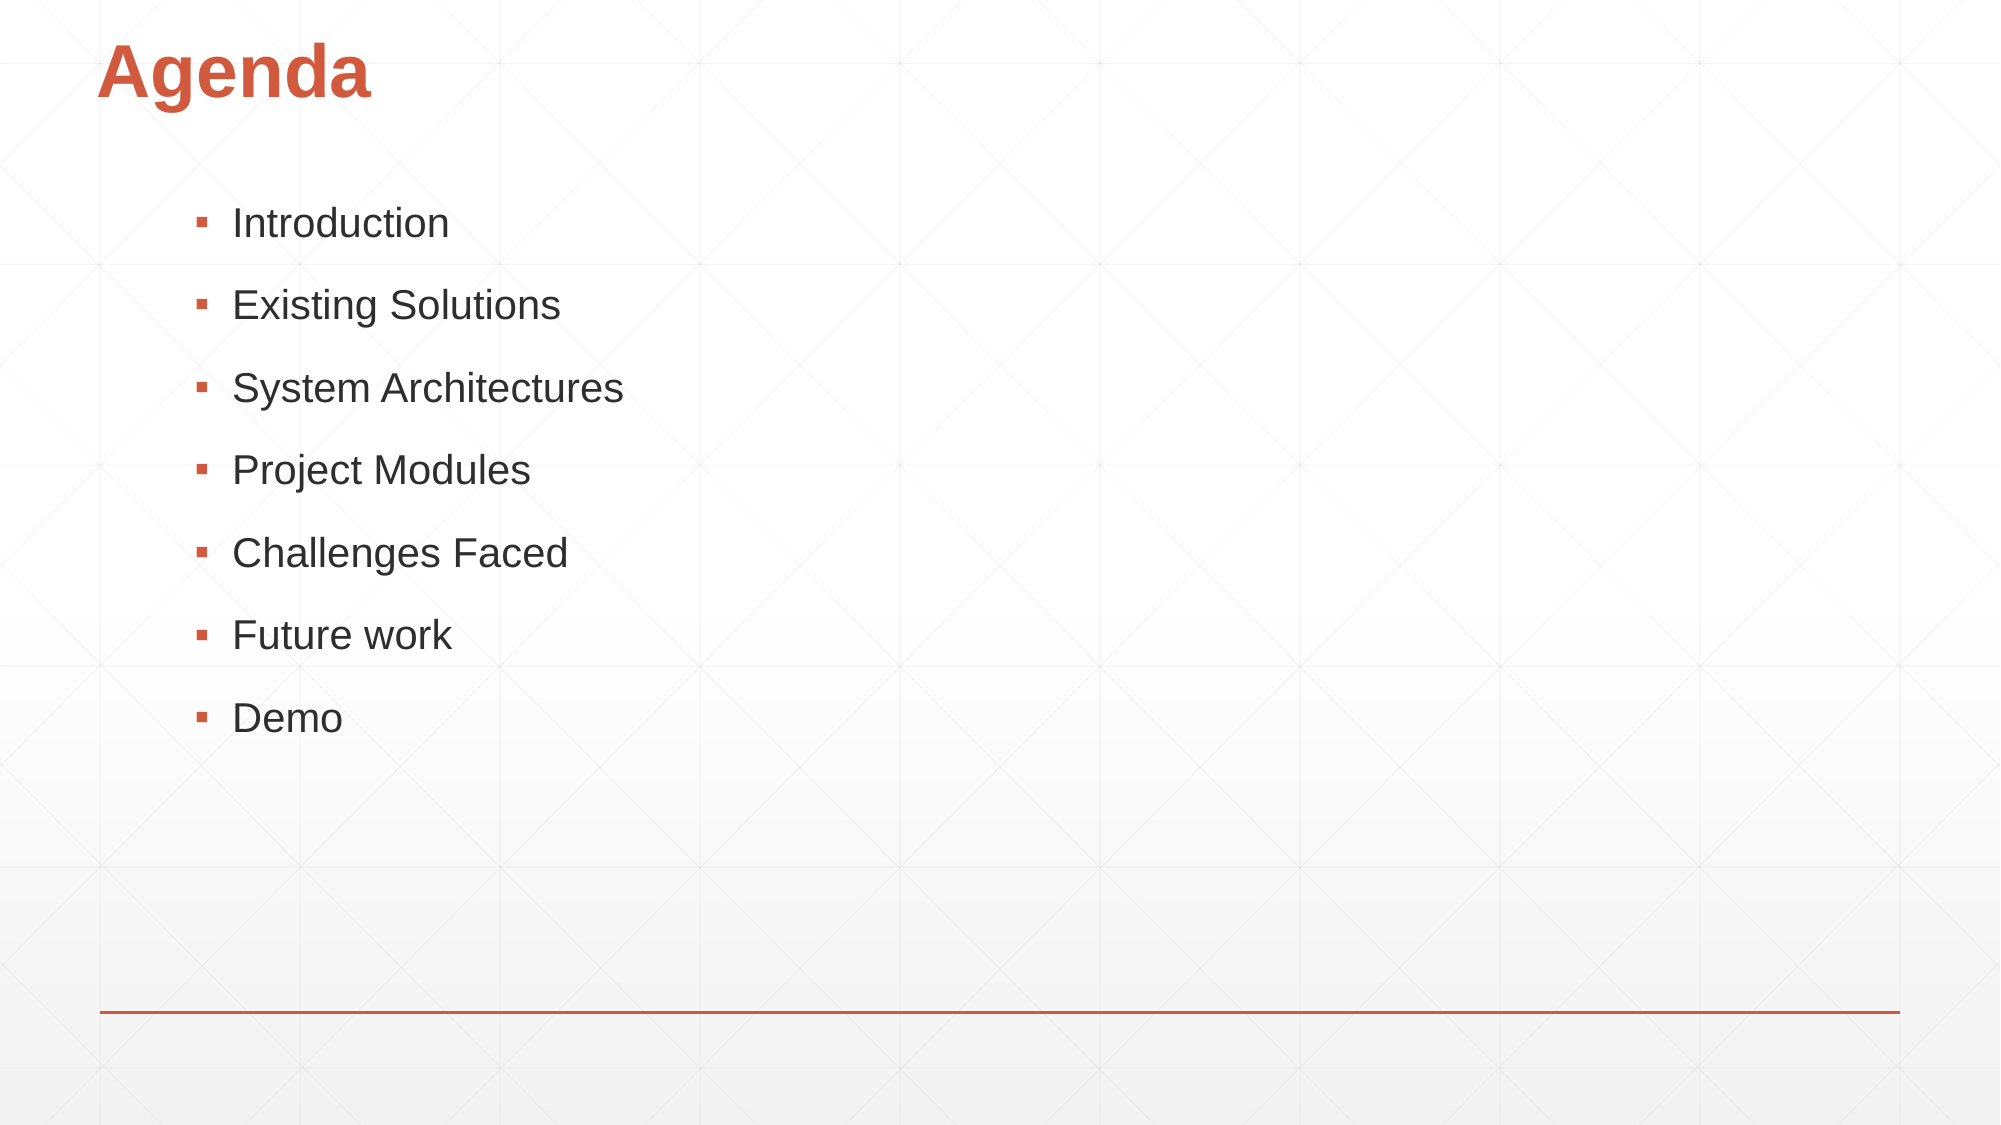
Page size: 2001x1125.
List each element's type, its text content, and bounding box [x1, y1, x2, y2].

text_box Agenda [81, 11, 1492, 121]
list Introduction Existing Solutions System Architectures Project Modules Challenges Faced Future work Demo [179, 193, 1468, 906]
